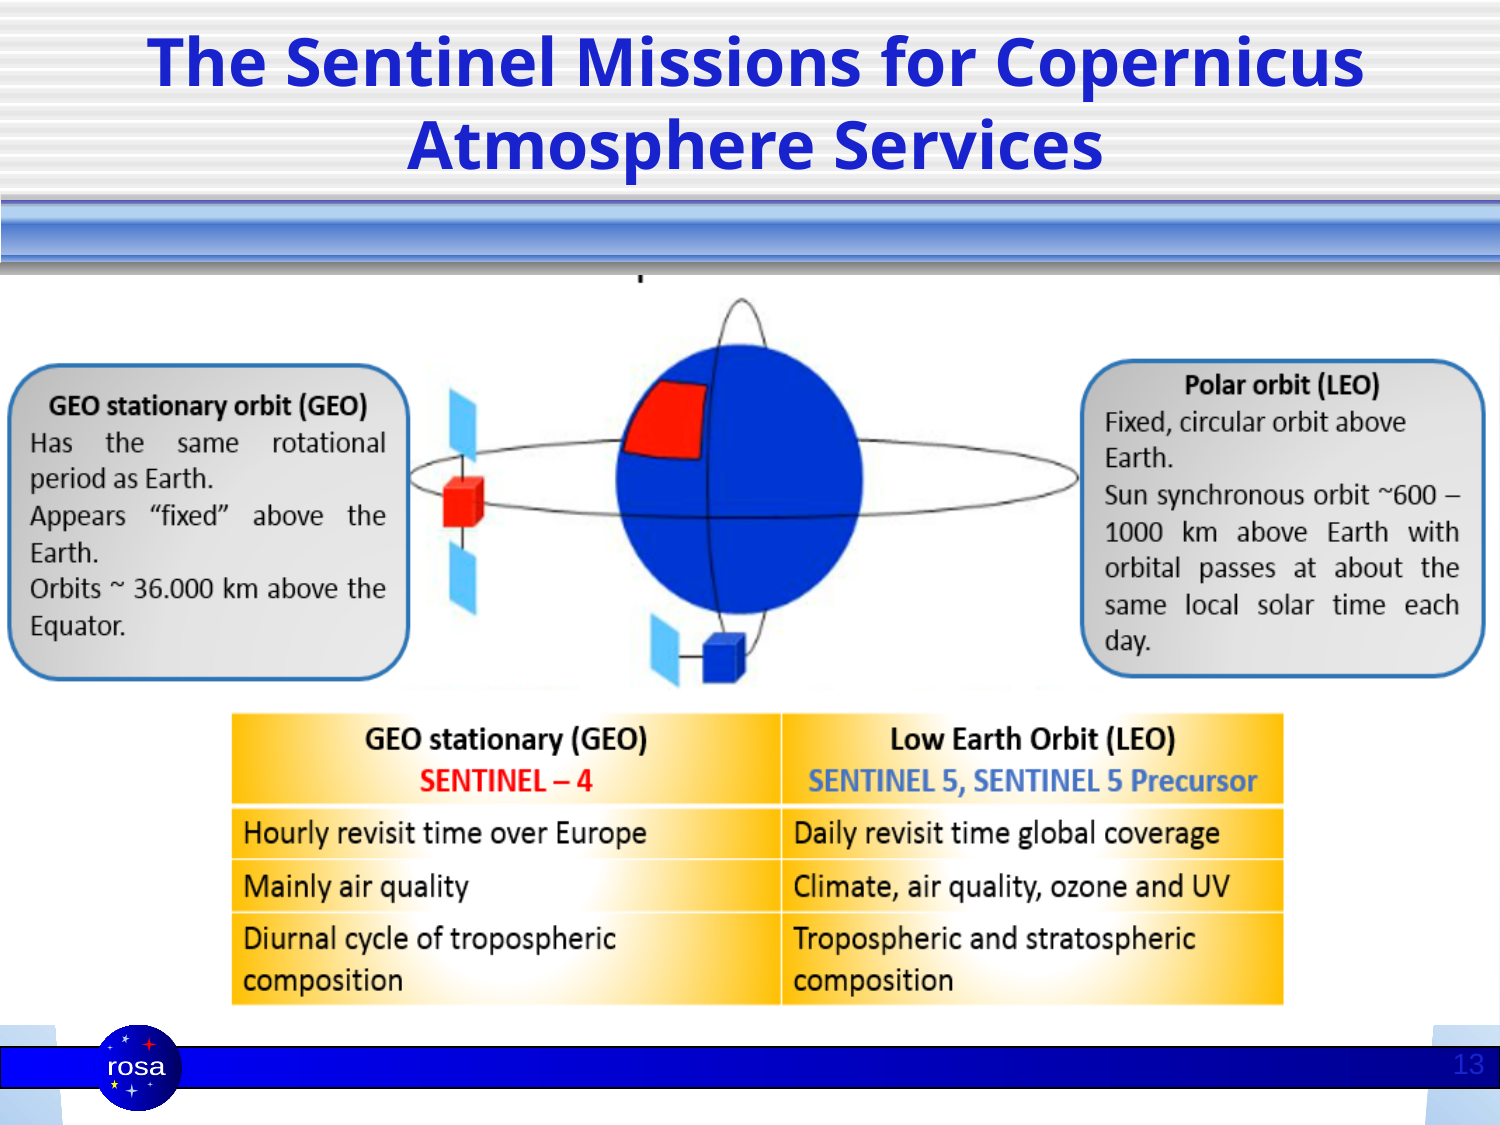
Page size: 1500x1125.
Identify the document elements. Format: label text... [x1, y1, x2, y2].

text_box ‹#› [1424, 1037, 1500, 1125]
title The Sentinel Missions for Copernicus Atmosphere Services [24, 12, 1488, 188]
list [0, 274, 1500, 1025]
picture [0, 0, 1500, 194]
